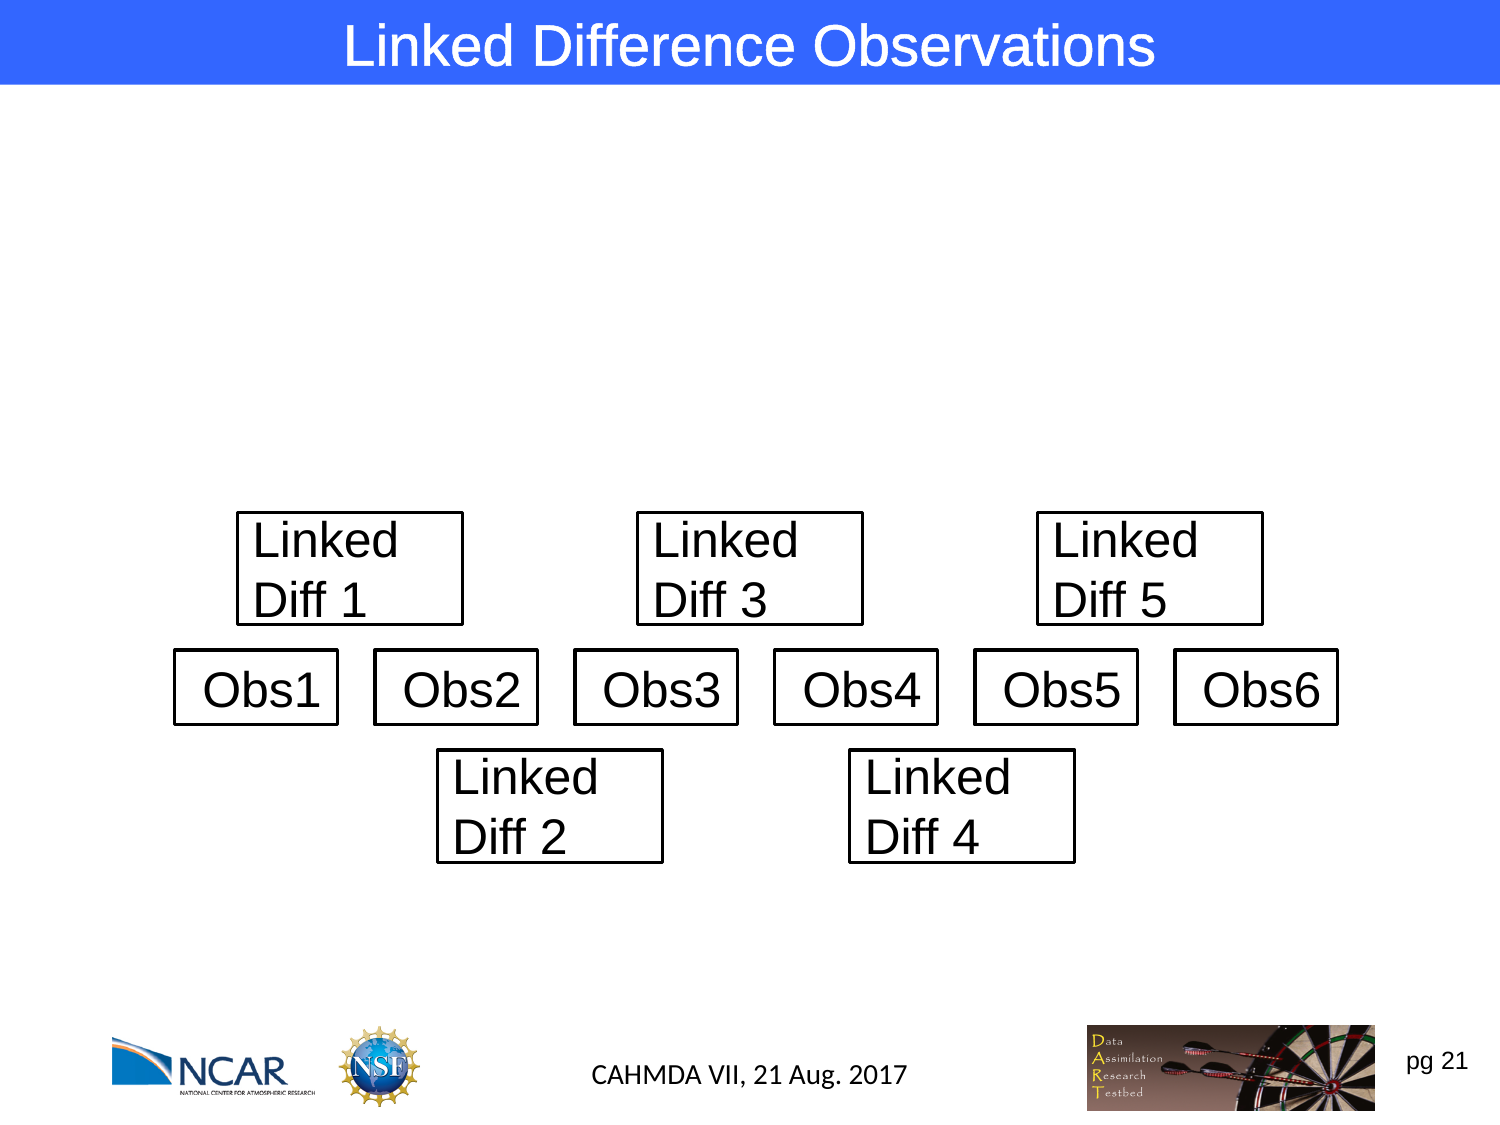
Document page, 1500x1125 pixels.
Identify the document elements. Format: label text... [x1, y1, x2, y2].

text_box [574, 649, 738, 726]
picture [1087, 1025, 1375, 1111]
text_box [374, 649, 538, 726]
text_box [174, 649, 338, 726]
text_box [437, 737, 663, 874]
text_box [1174, 649, 1338, 787]
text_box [974, 649, 1138, 726]
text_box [237, 499, 463, 637]
footer CAHMDA VII, 21 Aug. 2017 [512, 1042, 988, 1103]
picture [337, 1024, 421, 1108]
text_box Linked Difference Observations [0, 0, 1500, 85]
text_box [774, 649, 938, 726]
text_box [637, 499, 863, 637]
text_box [1037, 499, 1263, 637]
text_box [849, 737, 1076, 874]
picture [112, 1037, 315, 1095]
